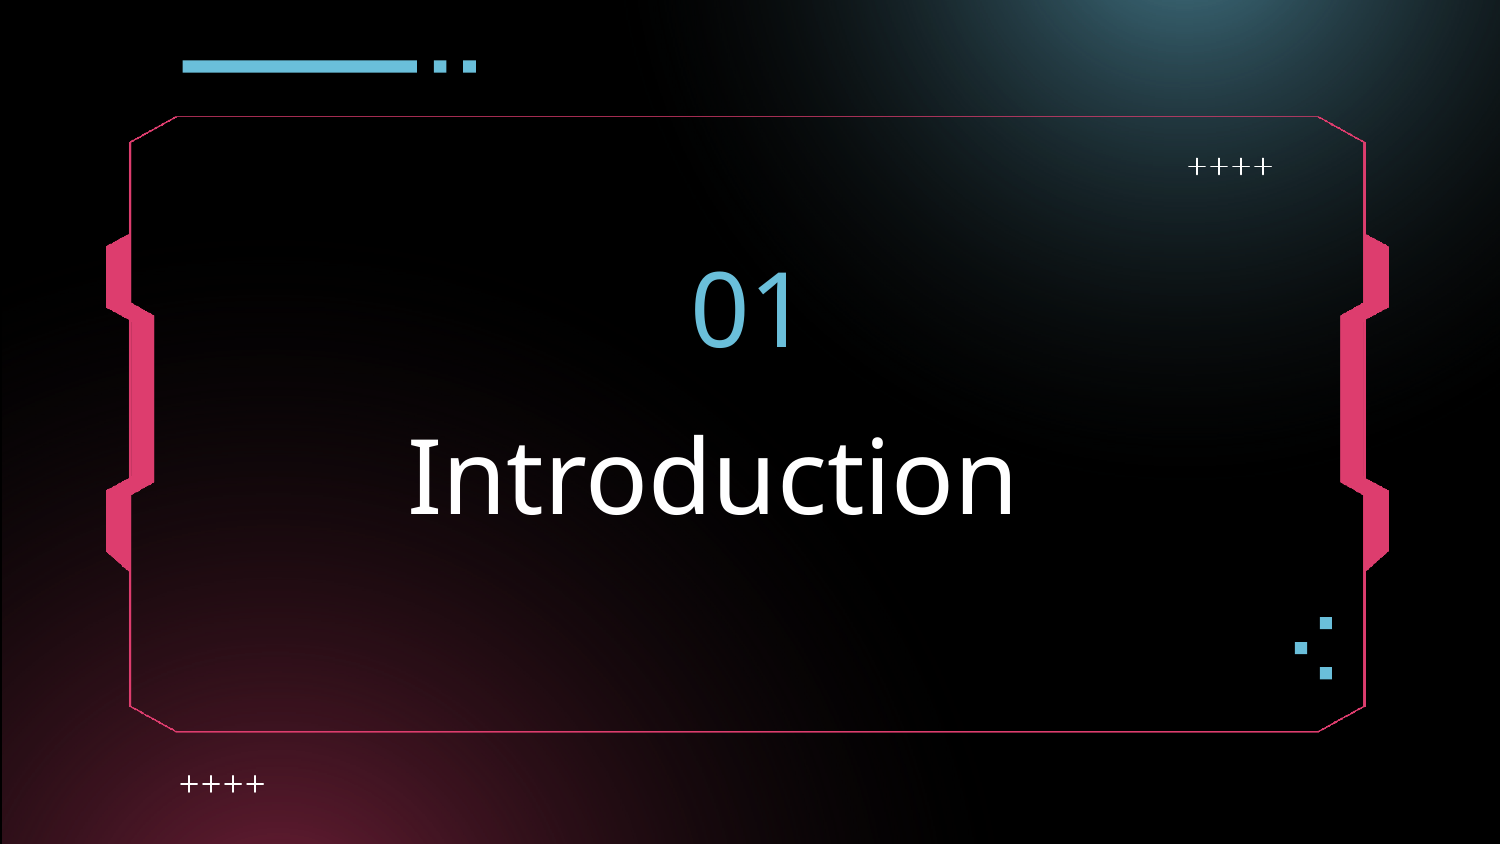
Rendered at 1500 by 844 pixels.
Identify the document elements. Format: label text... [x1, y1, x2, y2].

title 01 [660, 221, 840, 391]
picture [0, 0, 1500, 844]
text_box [1185, 155, 1275, 178]
title Introduction [392, 395, 1152, 577]
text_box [1294, 616, 1333, 680]
